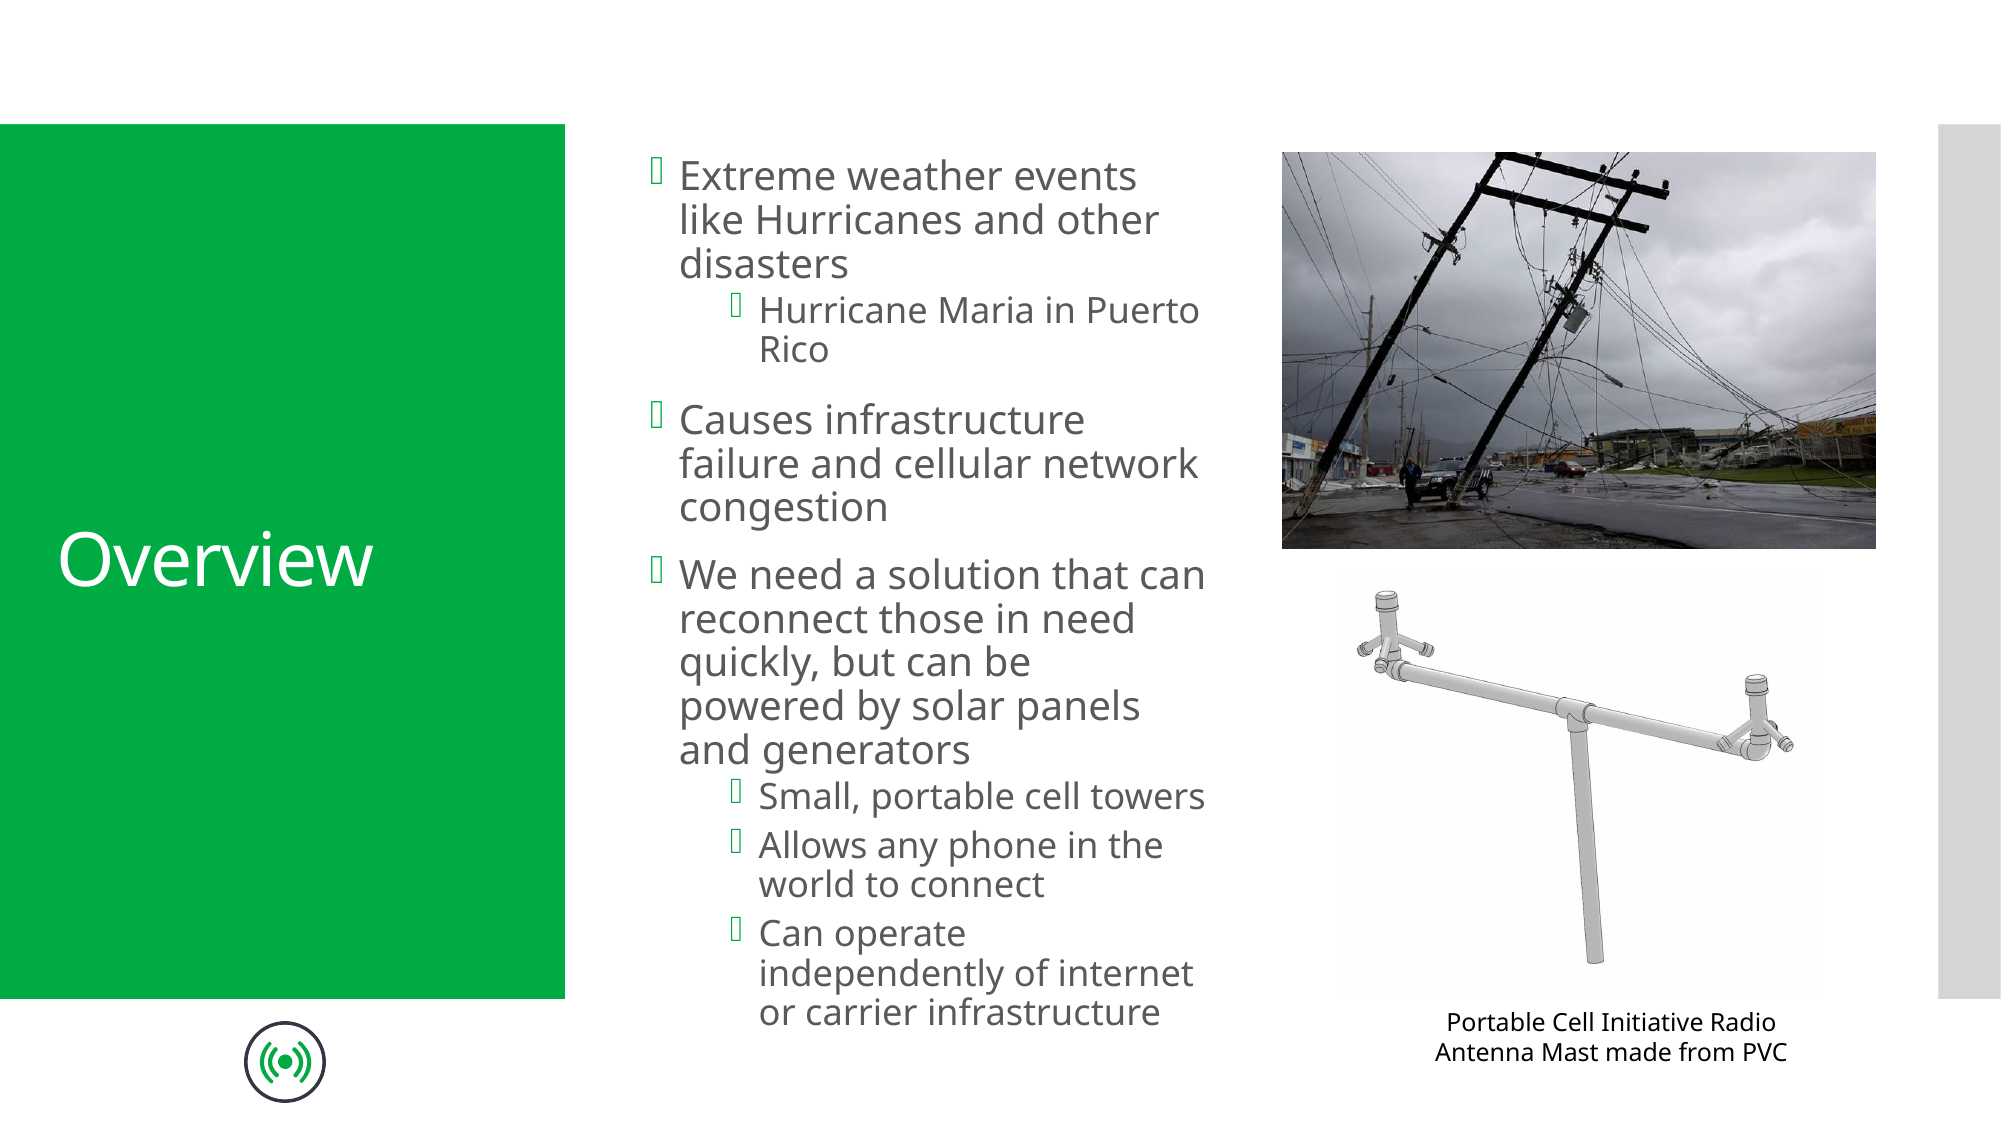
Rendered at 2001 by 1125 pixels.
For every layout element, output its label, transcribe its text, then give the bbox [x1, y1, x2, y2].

picture [1282, 152, 1877, 549]
picture [244, 1021, 326, 1103]
text_box [0, 124, 566, 1000]
list Extreme weather events like Hurricanes and other disasters Hurricane Maria in Puerto Rico Causes infrastructure failure and cellular network congestion We need a solution that can reconnect those in need quickly, but can be powered by solar panels and generators Small, portable cell towers Allows any phone in the world to connect Can operate independently of internet or carrier infrastructure [634, 125, 1223, 1065]
title Overview [41, 184, 525, 940]
picture [1335, 574, 1823, 1001]
text_box Portable Cell Initiative Radio Antenna Mast made from PVC [1401, 1001, 1823, 1074]
text_box [1937, 124, 2000, 1000]
